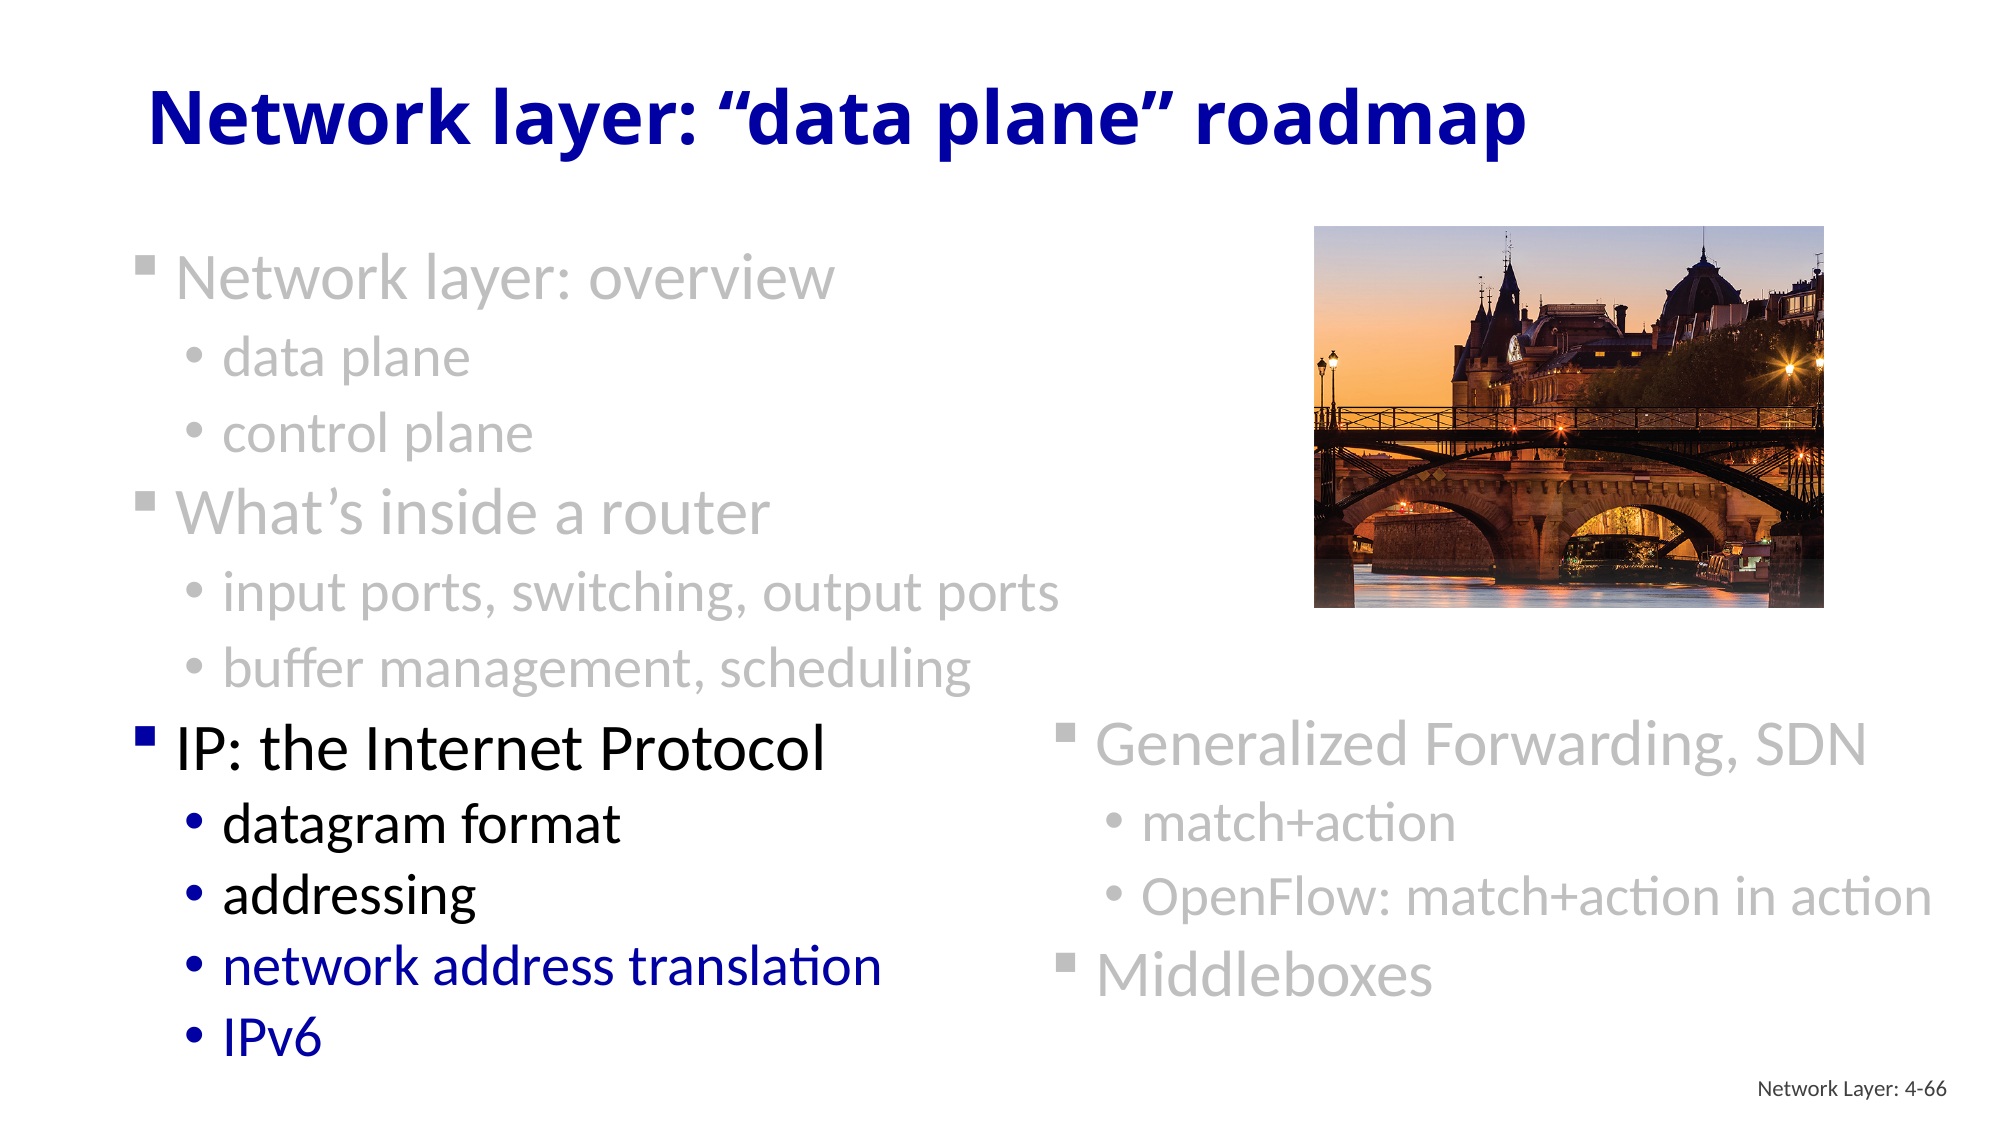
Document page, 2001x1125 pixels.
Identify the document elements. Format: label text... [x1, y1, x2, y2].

slide_number Network Layer: 4-66 [1512, 1056, 1963, 1117]
text_box Generalized Forwarding, SDN match+action OpenFlow: match+action in action Middleboxes [1014, 701, 2000, 1020]
list Network layer: overview data plane control plane What’s inside a router input ports, switching, output ports buffer management, scheduling IP: the Internet Protocol datagram format addressing network address translation IPv6 [93, 234, 1180, 1087]
title Network layer: “data plane” roadmap [131, 47, 1856, 195]
picture [1314, 226, 1824, 608]
